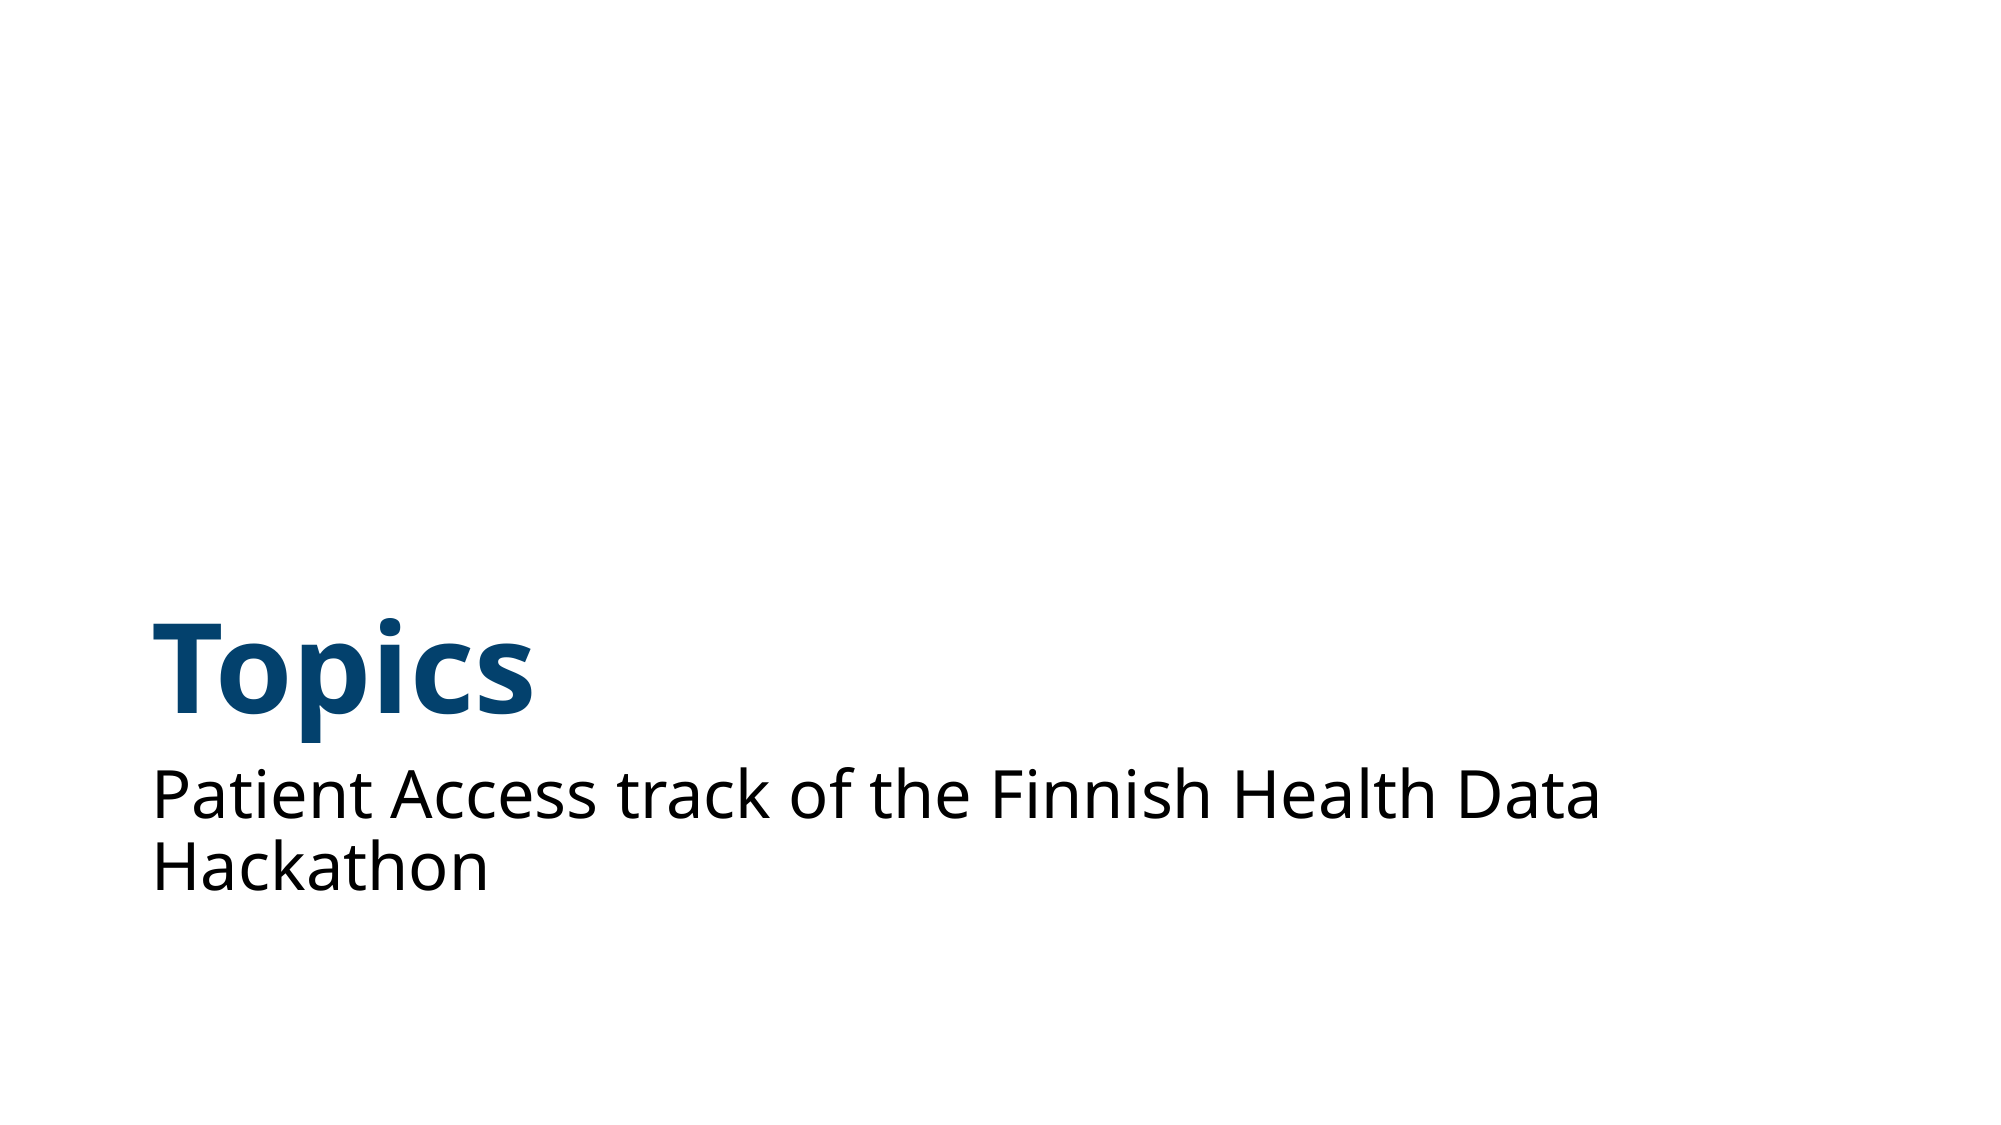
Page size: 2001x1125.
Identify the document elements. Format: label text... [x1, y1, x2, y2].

list Patient Access track of the Finnish Health Data Hackathon [136, 752, 1862, 999]
title Topics [136, 280, 1862, 749]
